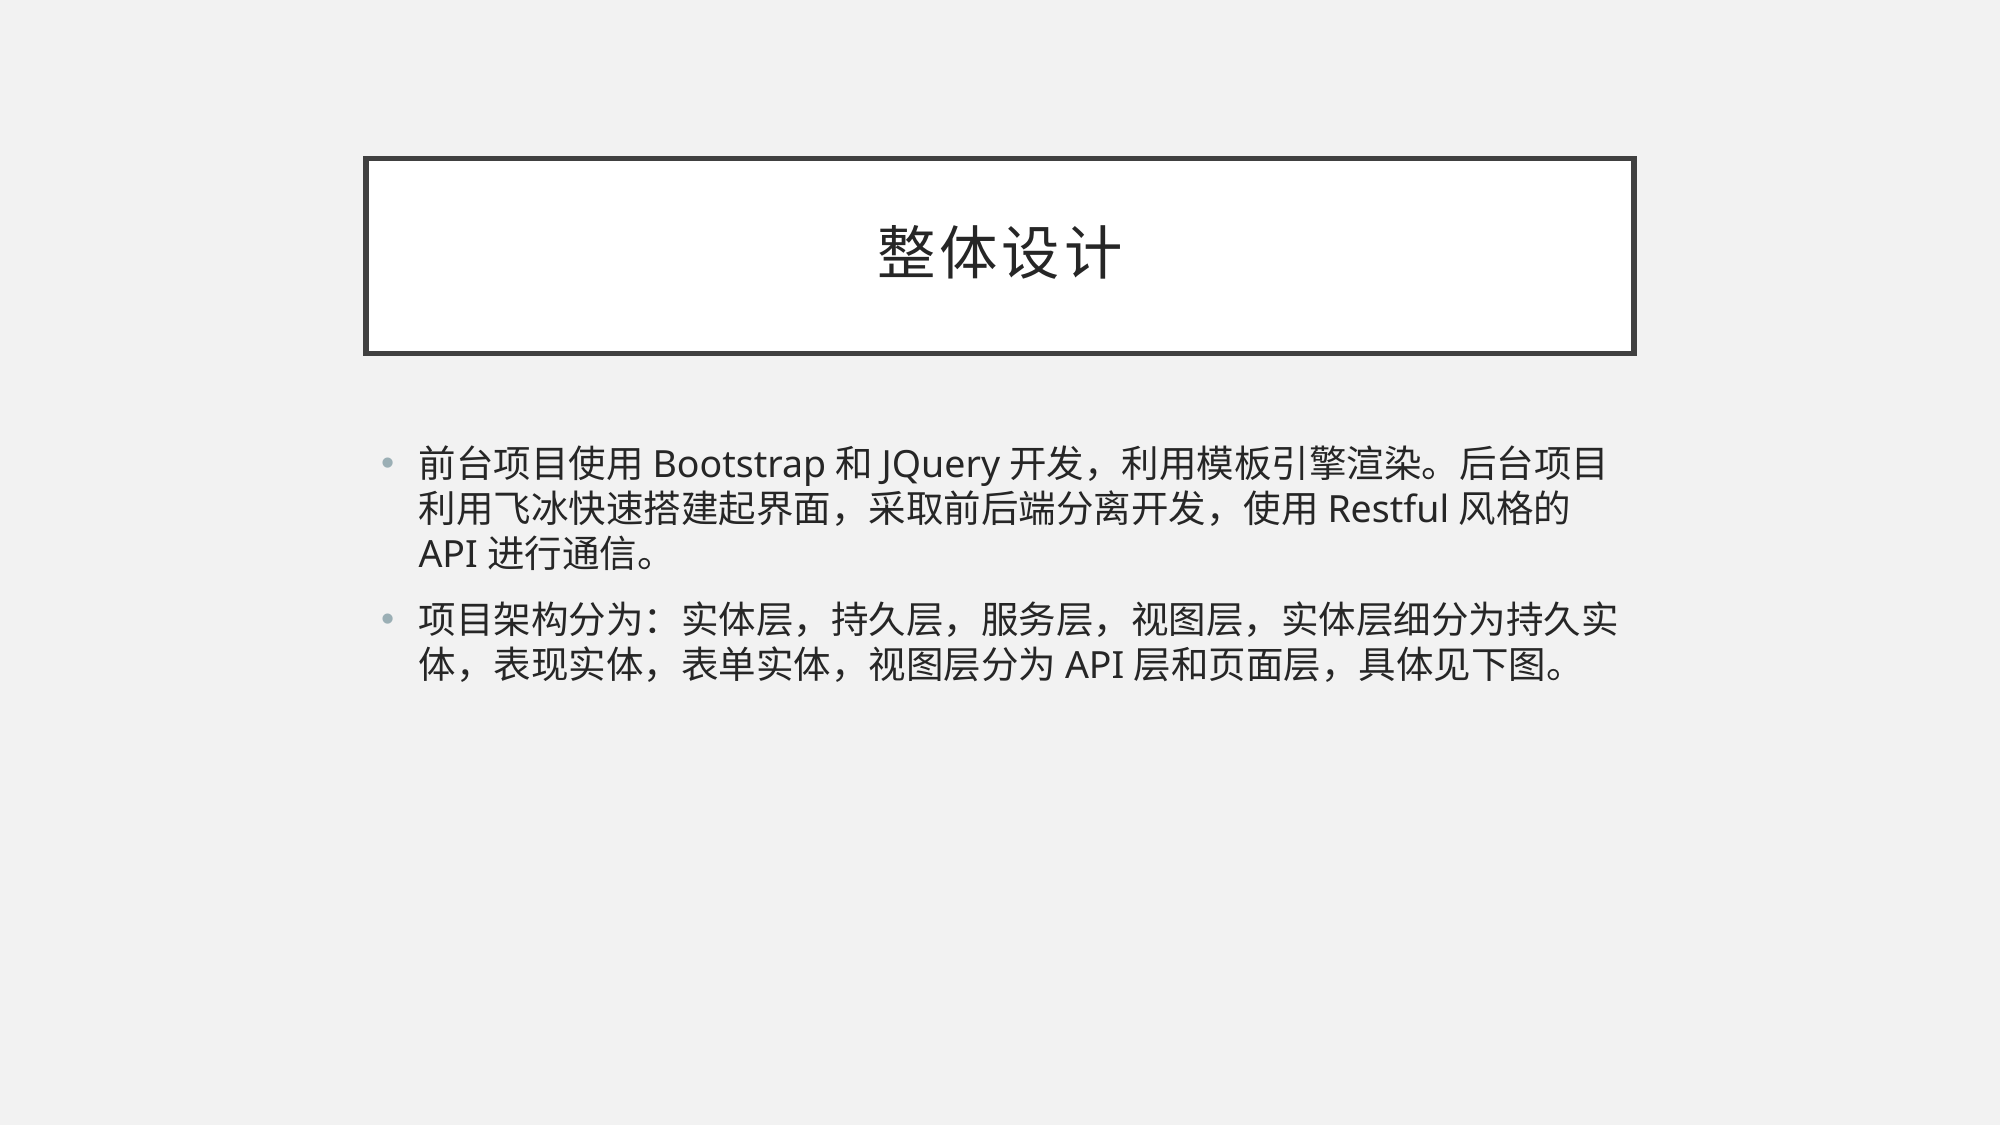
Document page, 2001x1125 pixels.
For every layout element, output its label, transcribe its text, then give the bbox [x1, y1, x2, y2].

title 整体设计 [363, 156, 1637, 356]
list 前台项目使用Bootstrap和JQuery开发，利用模板引擎渲染。后台项目利用飞冰快速搭建起界面，采取前后端分离开发，使用Restful风格的API进行通信。 项目架构分为：实体层，持久层，服务层，视图层，实体层细分为持久实体，表现实体，表单实体，视图层分为API层和页面层，具体见下图。 [366, 432, 1634, 942]
